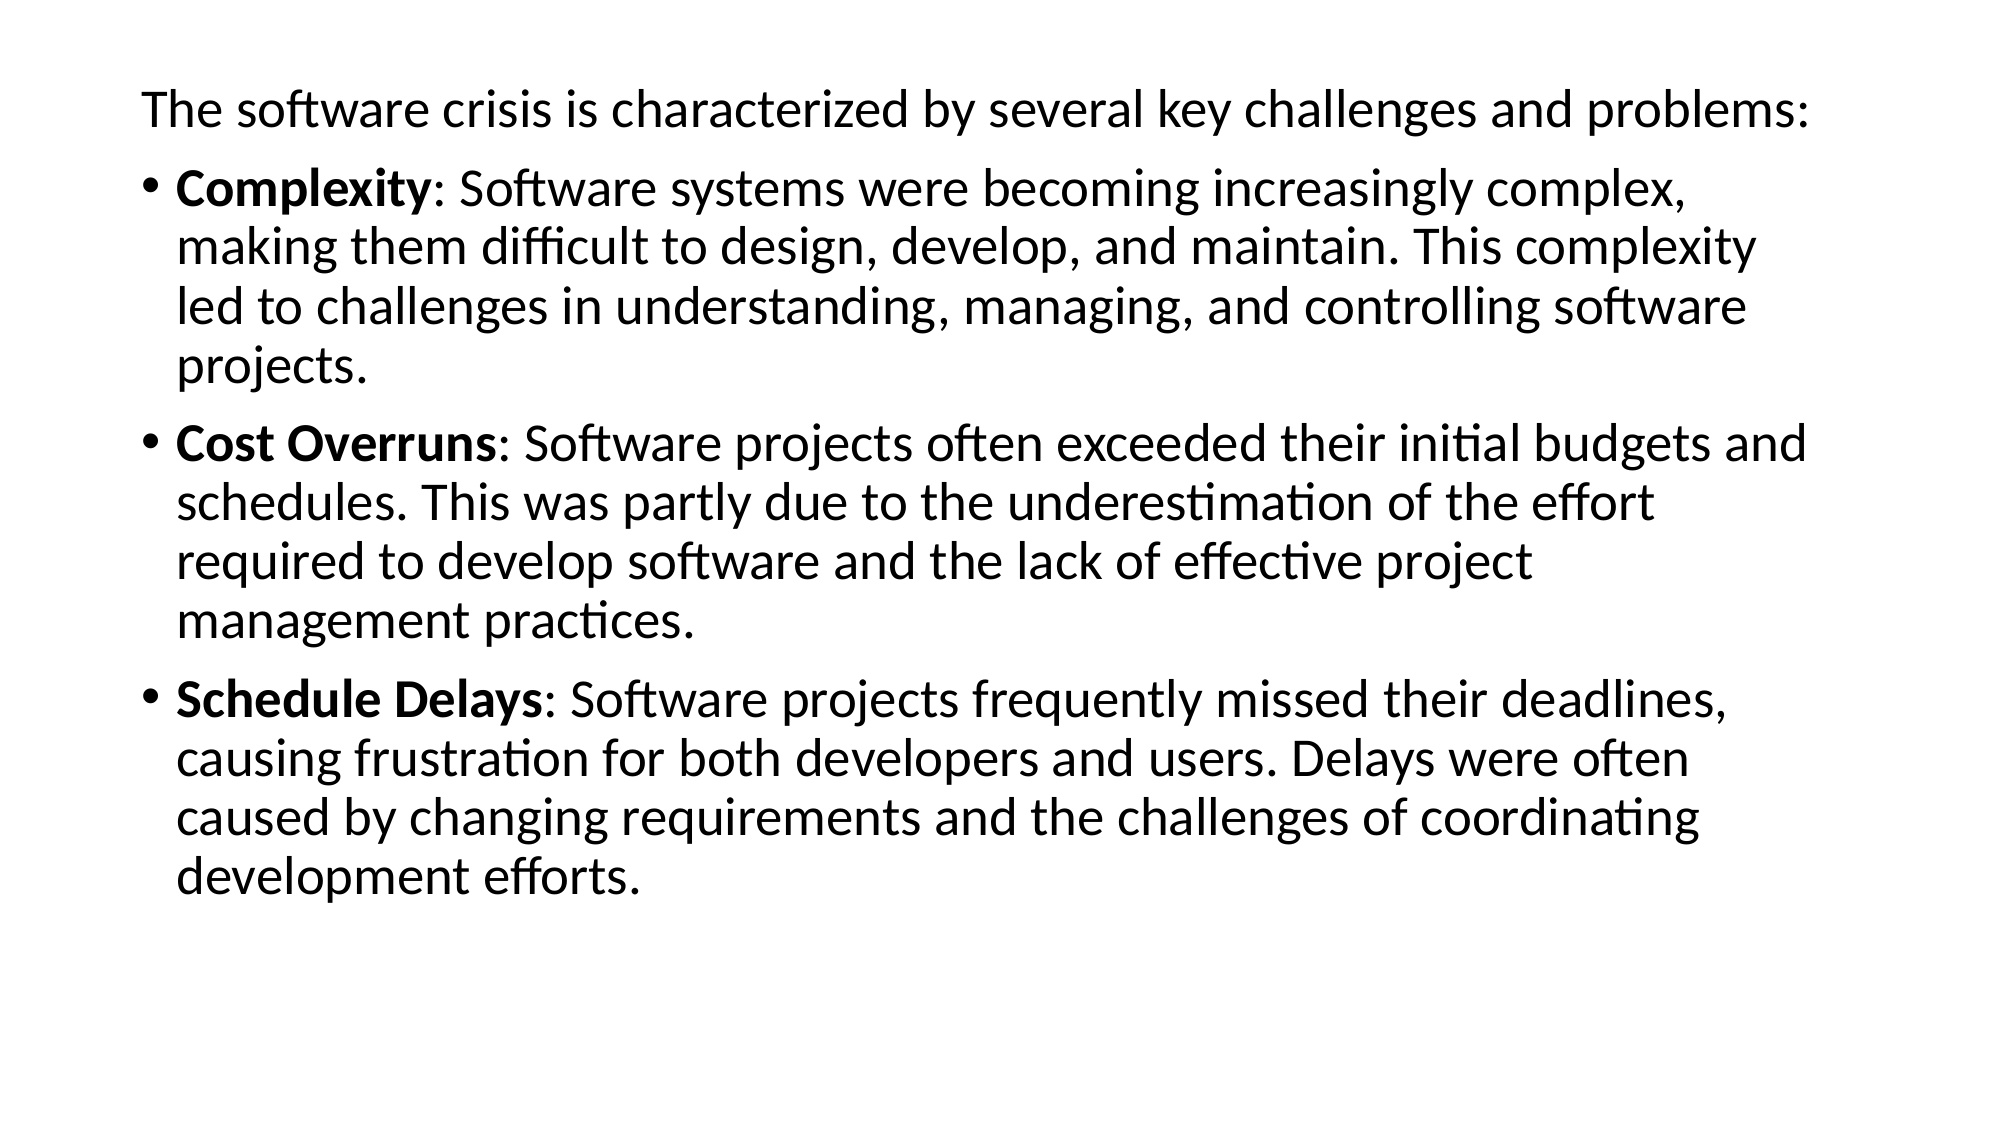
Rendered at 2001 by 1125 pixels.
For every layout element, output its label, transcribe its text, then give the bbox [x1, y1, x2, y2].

list The software crisis is characterized by several key challenges and problems: Complexity: Software systems were becoming increasingly complex, making them difficult to design, develop, and maintain. This complexity led to challenges in understanding, managing, and controlling software projects. Cost Overruns: Software projects often exceeded their initial budgets and schedules. This was partly due to the underestimation of the effort required to develop software and the lack of effective project management practices. Schedule Delays: Software projects frequently missed their deadlines, causing frustration for both developers and users. Delays were often caused by changing requirements and the challenges of coordinating development efforts. [126, 72, 1838, 979]
